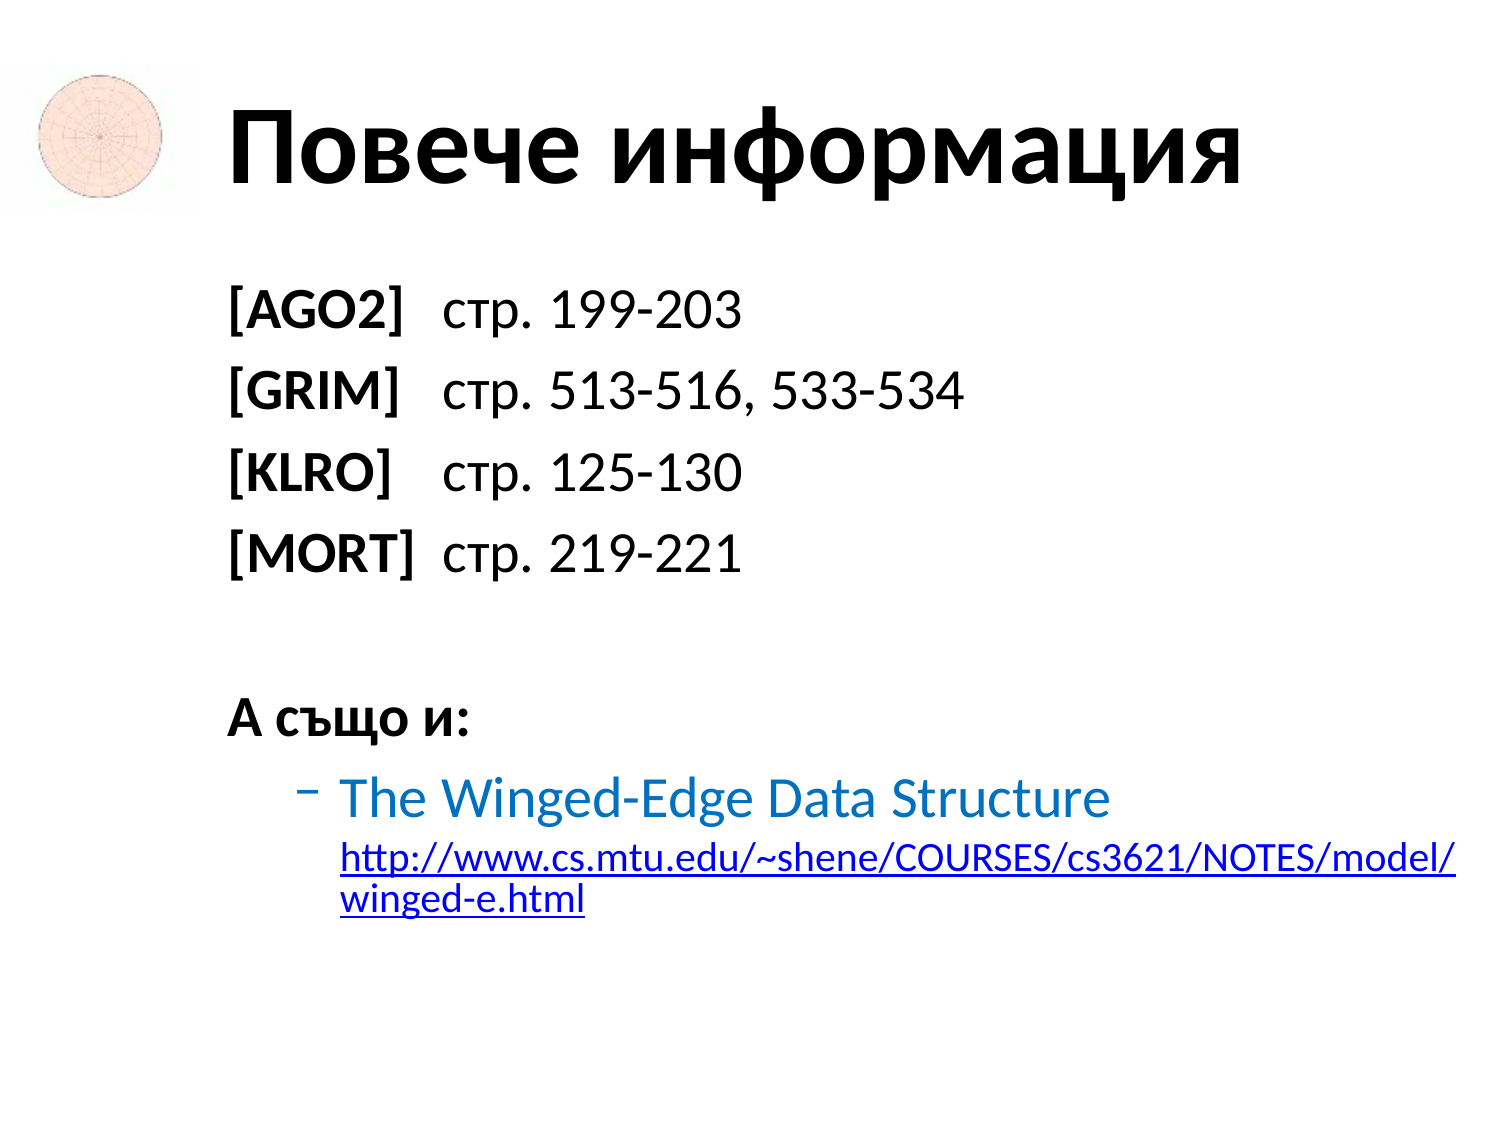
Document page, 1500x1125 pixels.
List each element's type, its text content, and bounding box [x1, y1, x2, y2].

title Повече информация [212, 45, 1500, 233]
picture [0, 63, 200, 212]
list [AGO2] стр. 199-203 [GRIM] стр. 513-516, 533-534 [KLRO] стр. 125-130 [MORT] стр. 219-221 А също и: The Winged-Edge Data Structure http://www.cs.mtu.edu/~shene/COURSES/cs3621/NOTES/model/winged-e.html [212, 262, 1500, 1100]
